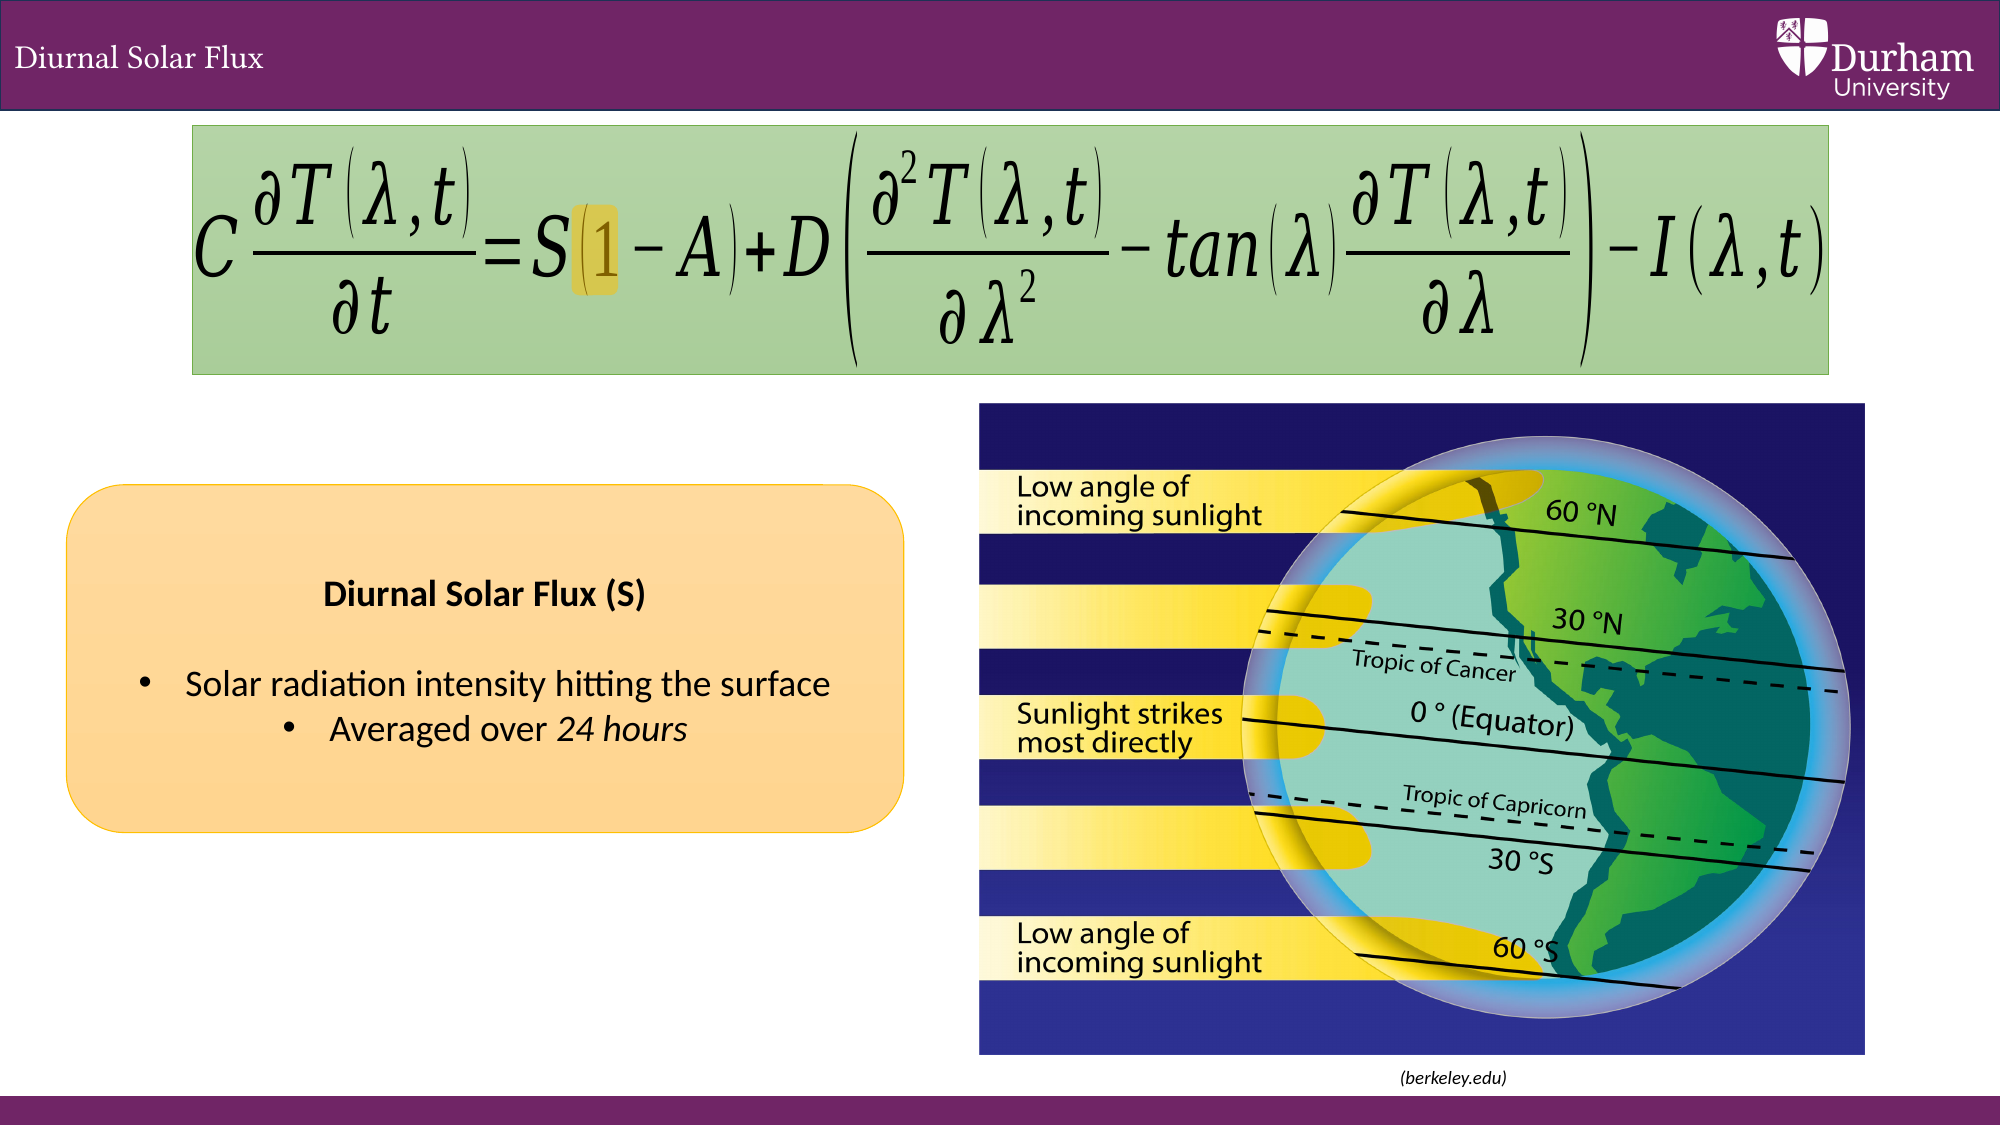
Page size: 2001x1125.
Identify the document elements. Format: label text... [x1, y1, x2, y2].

picture [1736, 0, 2000, 141]
text_box [0, 1095, 2000, 1125]
picture [979, 403, 1865, 1055]
text_box (berkeley.edu) [1385, 1058, 1644, 1096]
text_box Diurnal Solar Flux (S) Solar radiation intensity hitting the surface Averaged over 24 hours [65, 484, 905, 834]
text_box [571, 204, 619, 296]
text_box Diurnal Solar Flux [0, 0, 1736, 111]
